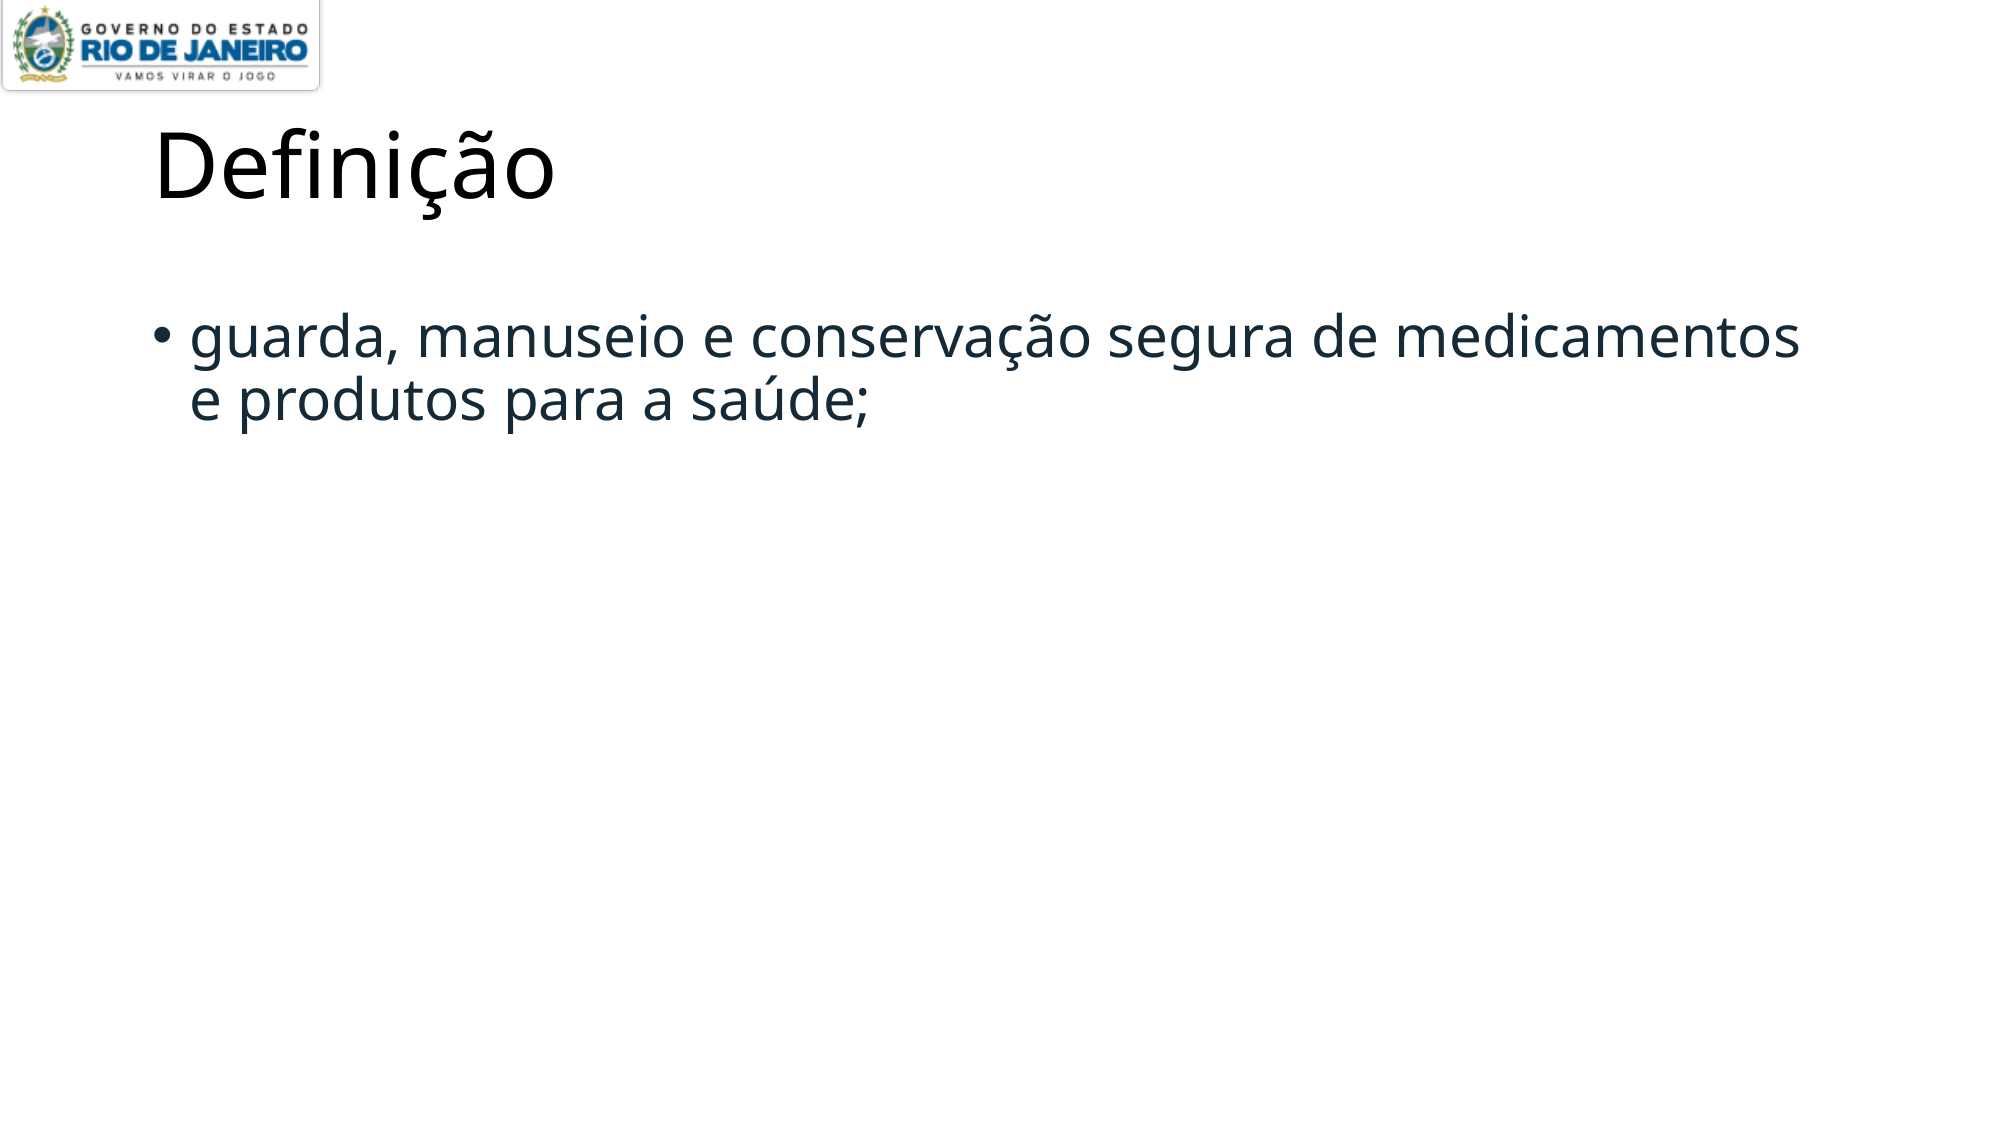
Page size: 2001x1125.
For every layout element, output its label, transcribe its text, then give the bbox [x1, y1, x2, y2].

list guarda, manuseio e conservação segura de medicamentos e produtos para a saúde; [137, 299, 1863, 1014]
title Definição [137, 59, 1863, 278]
picture [0, 0, 329, 97]
